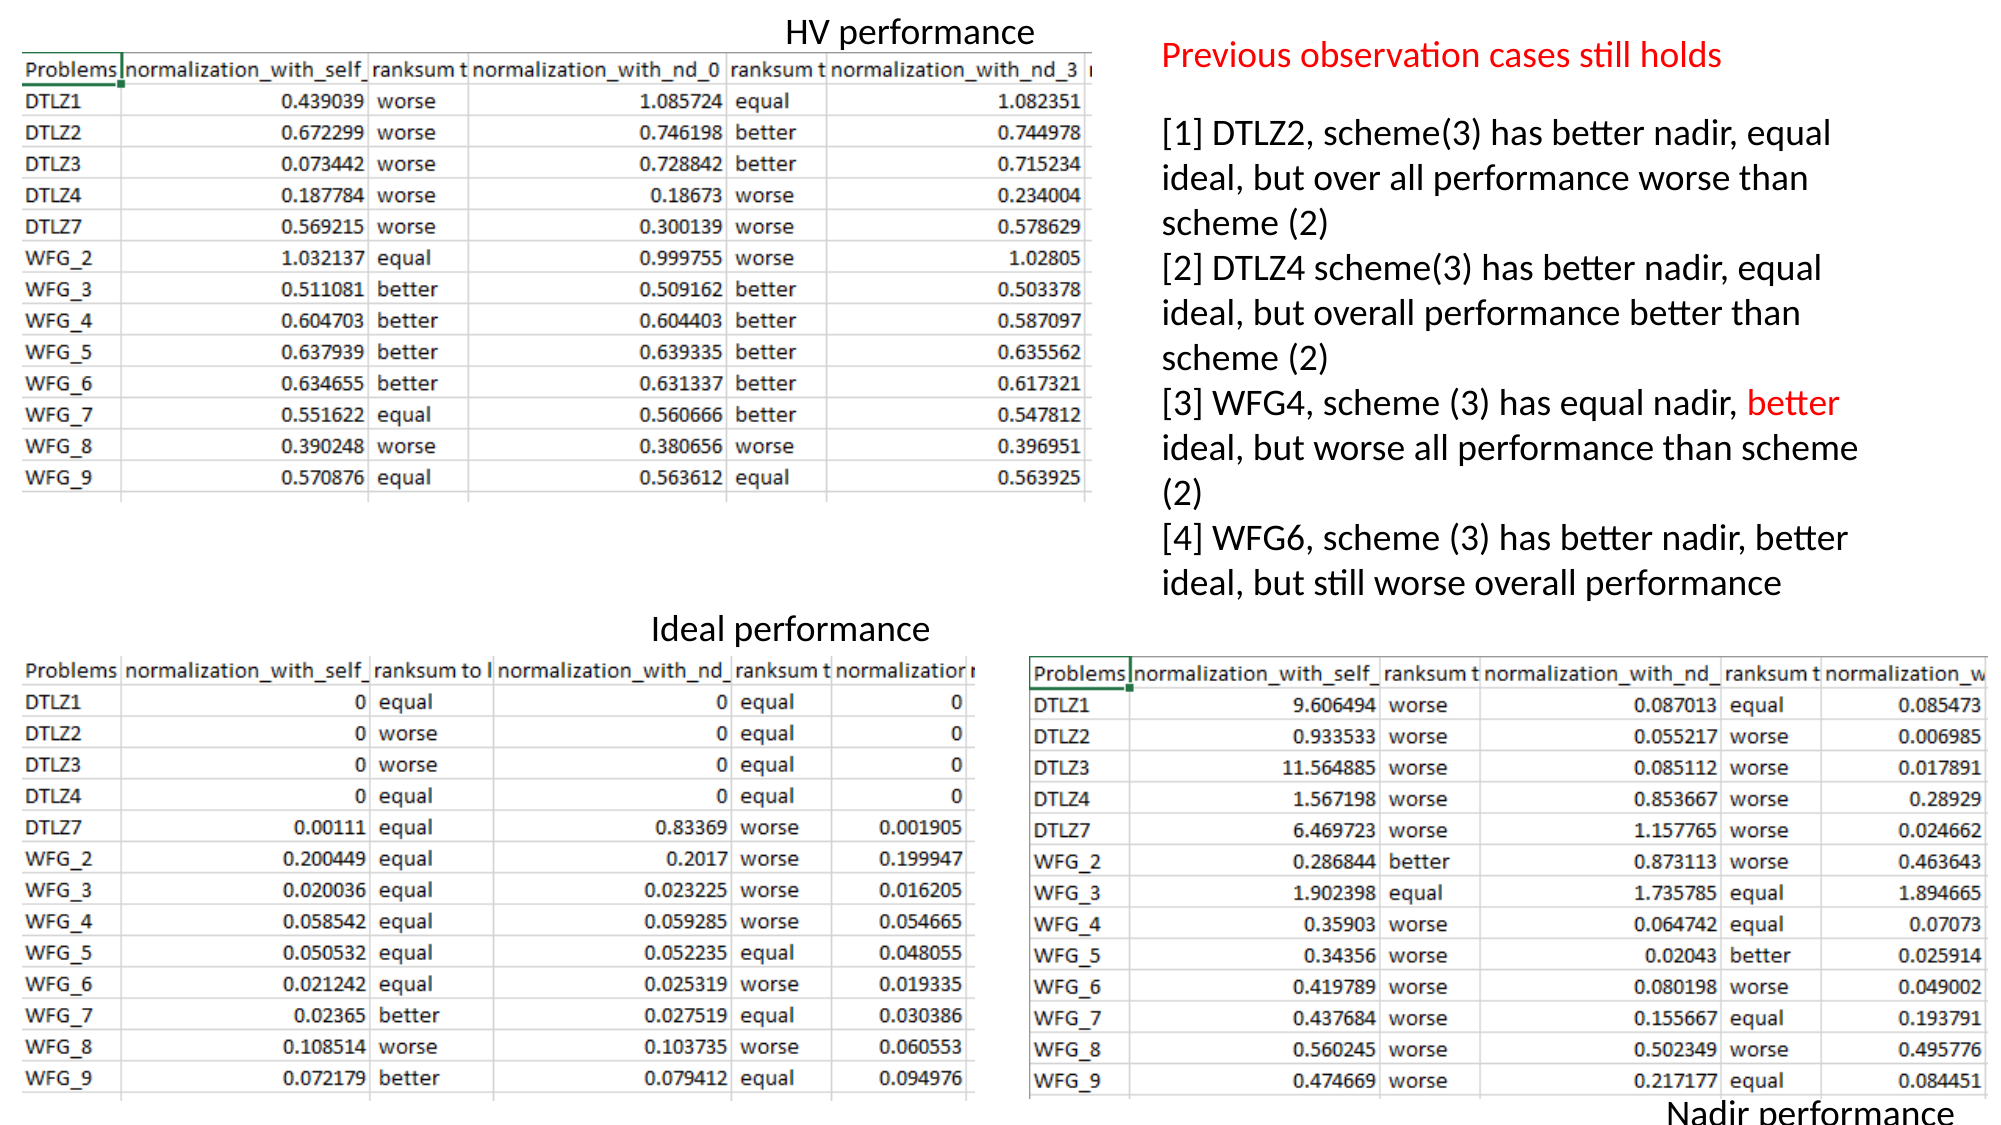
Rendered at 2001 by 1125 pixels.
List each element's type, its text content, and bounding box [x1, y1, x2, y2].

text_box Nadir performance [1651, 1081, 2000, 1125]
text_box [1] DTLZ2, scheme(3) has better nadir, equal ideal, but over all performance worse than scheme (2) [2] DTLZ4 scheme(3) has better nadir, equal ideal, but overall performance better than scheme (2) [3] WFG4, scheme (3) has equal nadir, better ideal, but worse all performance than scheme (2) [4] WFG6, scheme (3) has better nadir, better ideal, but still worse overall performance [1146, 101, 1889, 656]
text_box Ideal performance [636, 596, 985, 657]
text_box Previous observation cases still holds [1146, 22, 1840, 83]
text_box HV performance [770, 0, 1092, 52]
picture [22, 656, 975, 1101]
picture [1029, 656, 1988, 1099]
picture [22, 52, 1092, 502]
